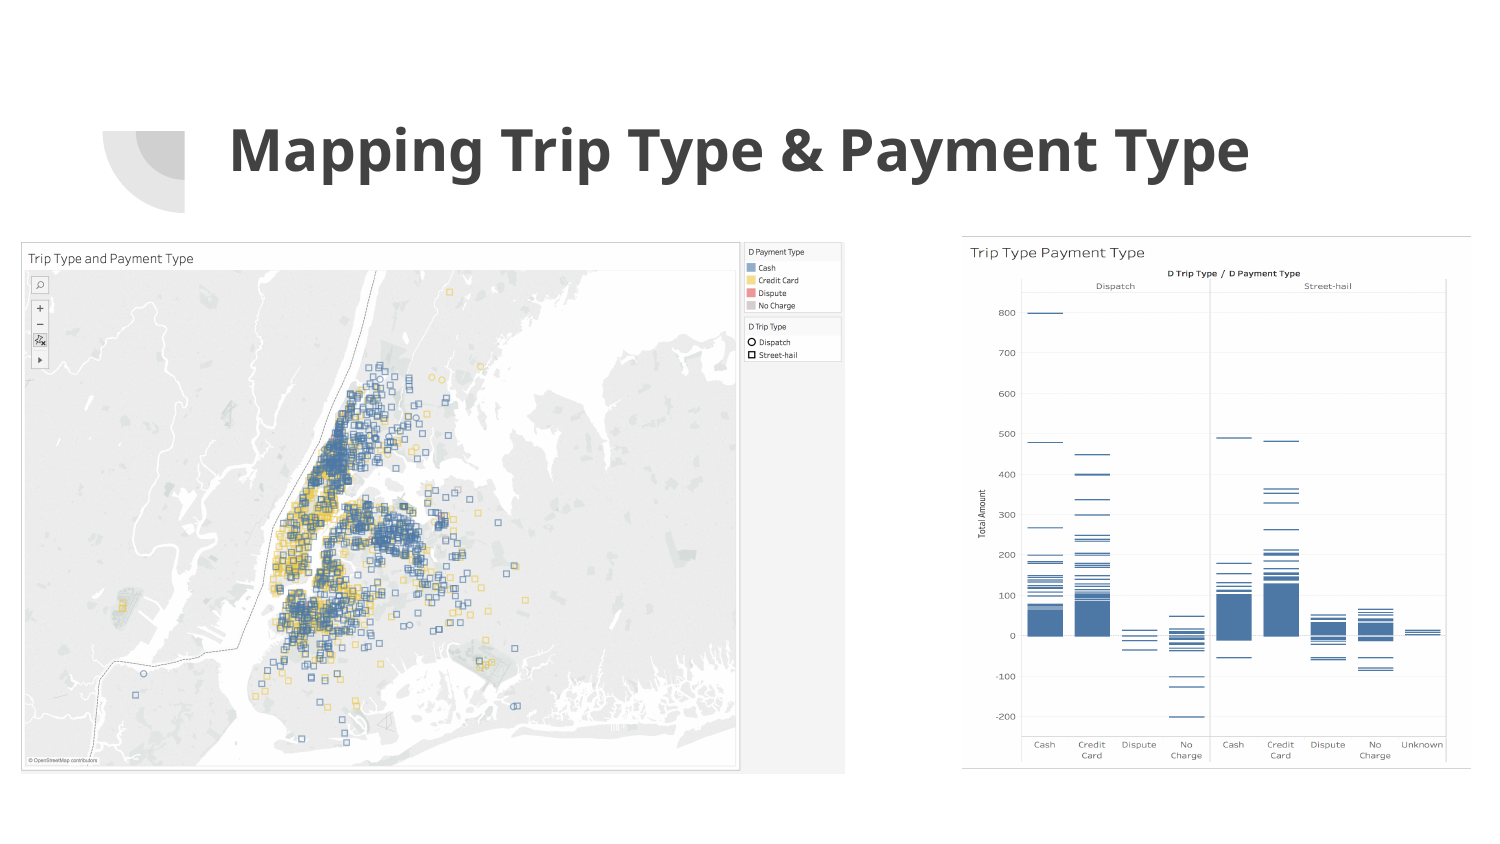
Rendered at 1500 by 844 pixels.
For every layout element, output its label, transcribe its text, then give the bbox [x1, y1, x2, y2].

title Mapping Trip Type & Payment Type [213, 98, 1368, 263]
picture [21, 242, 846, 775]
picture [962, 236, 1471, 769]
